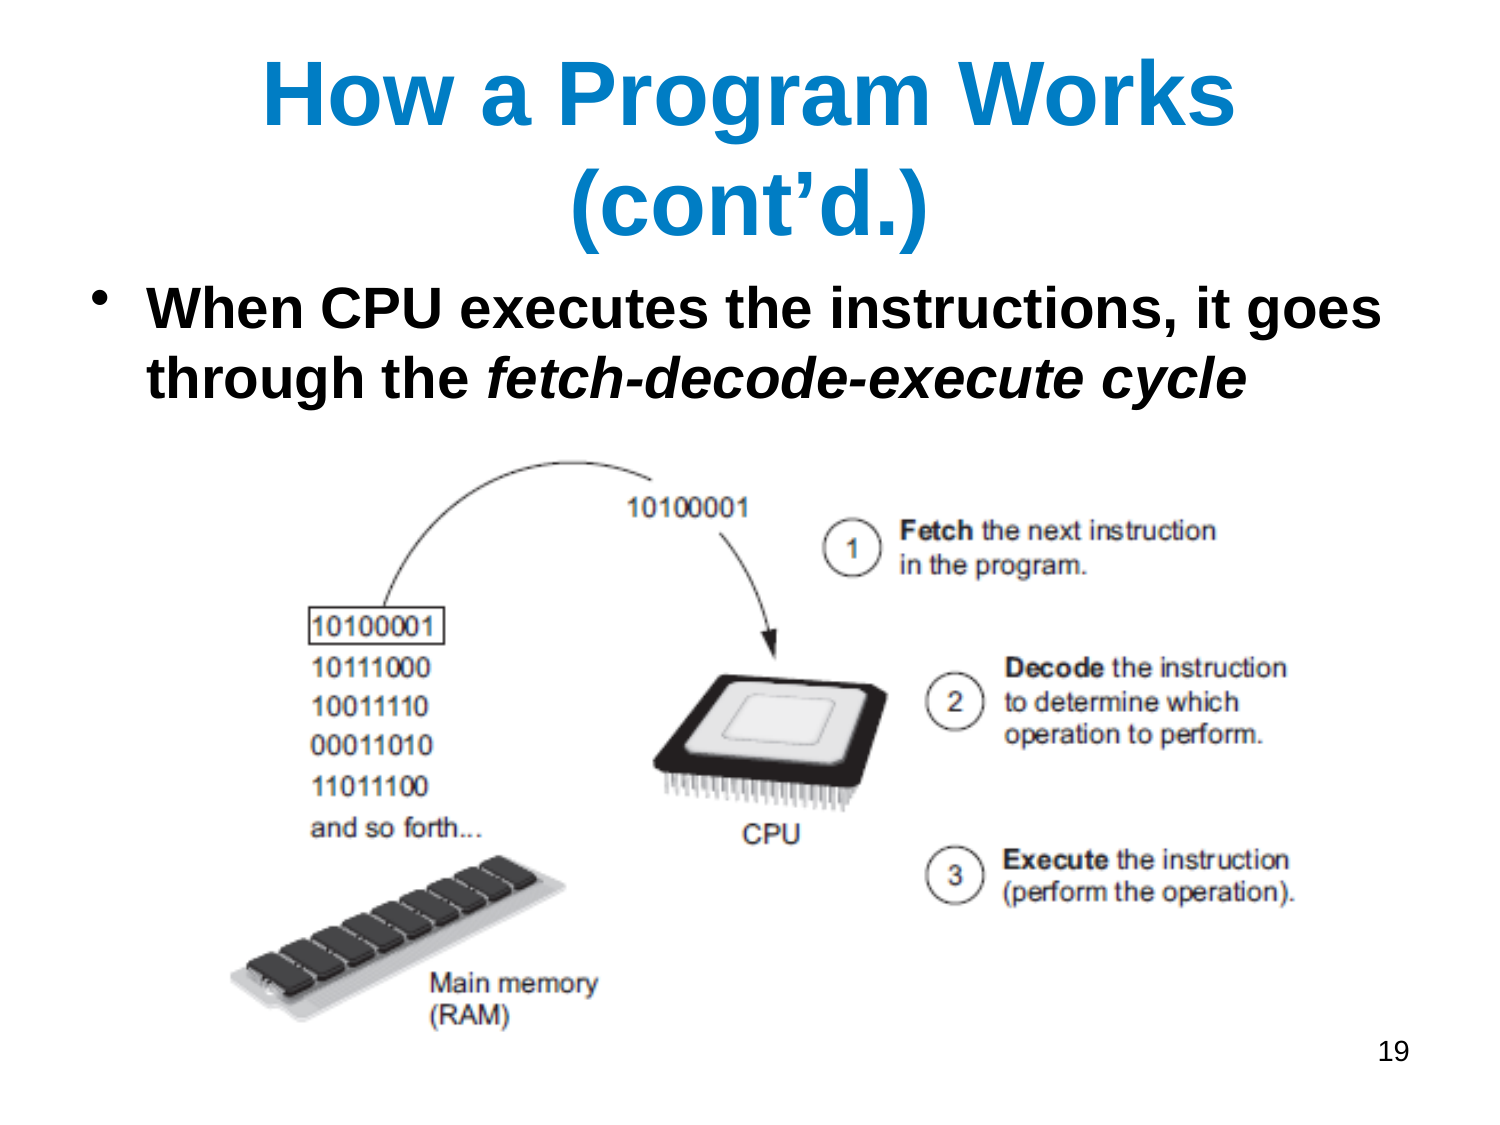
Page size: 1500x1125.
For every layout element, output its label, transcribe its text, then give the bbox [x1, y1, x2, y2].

text_box When CPU executes the instructions, it goes through the fetch-decode-execute cycle [74, 262, 1425, 813]
title How a Program Works (cont’d.) [75, 50, 1425, 238]
picture [174, 440, 1326, 1064]
slide_number 19 [1074, 1024, 1426, 1103]
